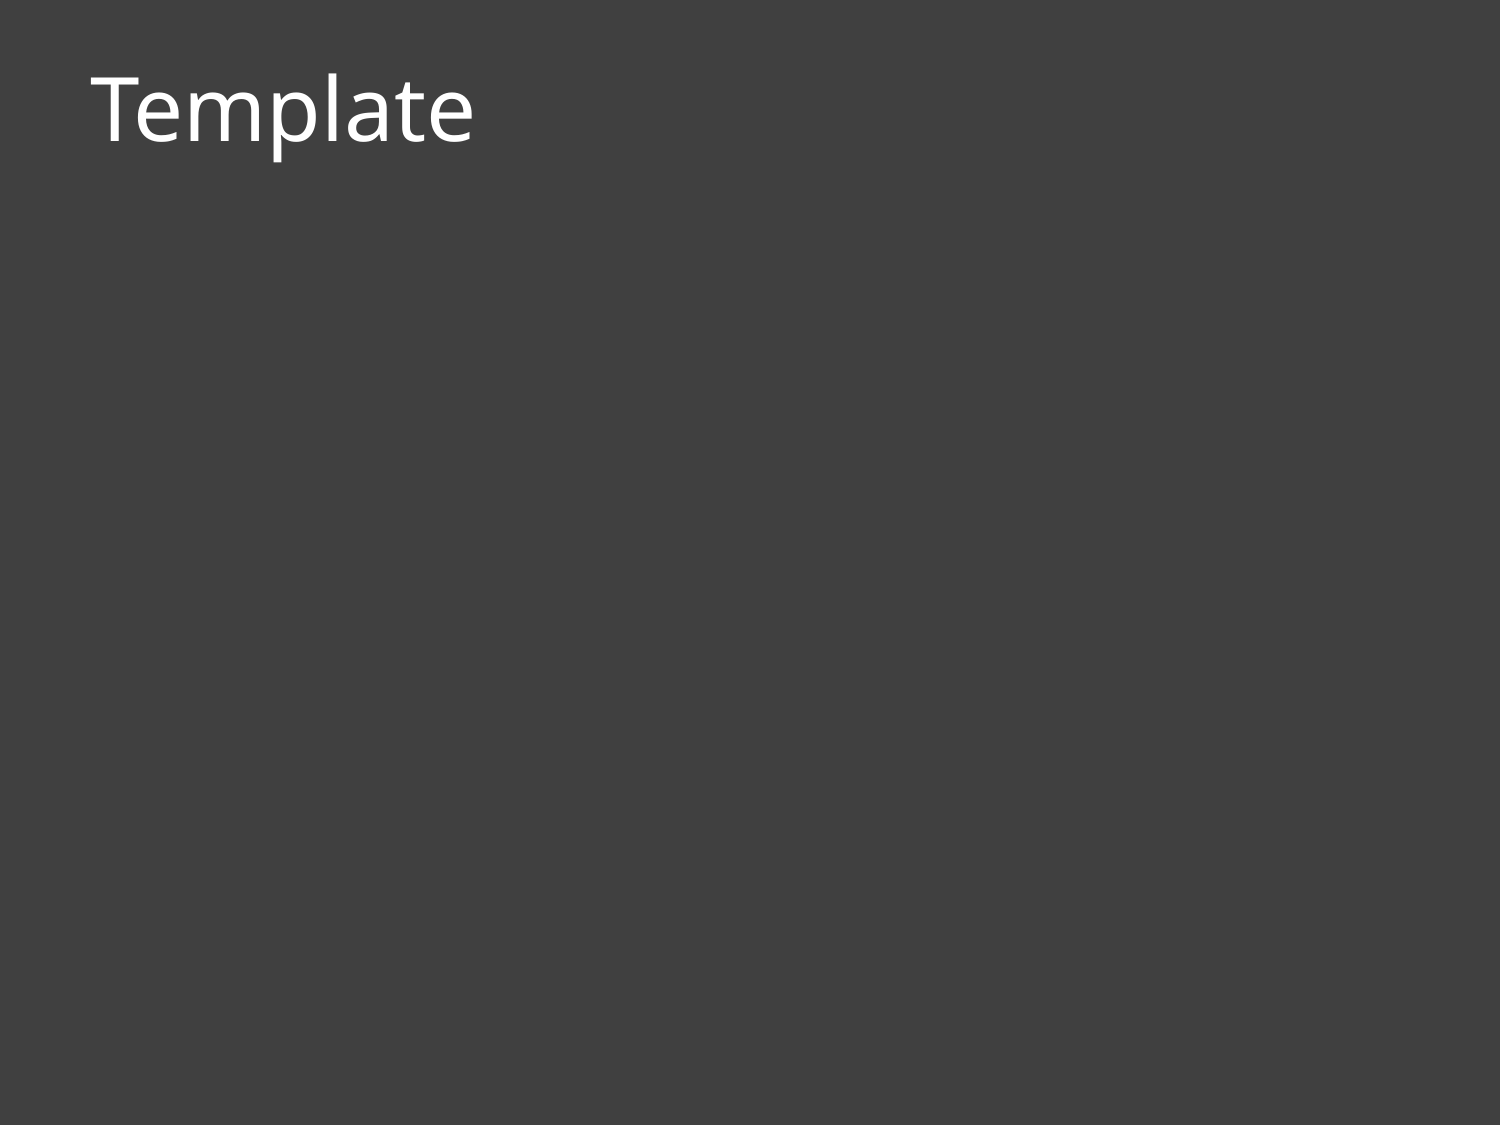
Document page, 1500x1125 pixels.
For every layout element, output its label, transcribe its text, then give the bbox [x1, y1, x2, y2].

title Template [75, 45, 1425, 168]
